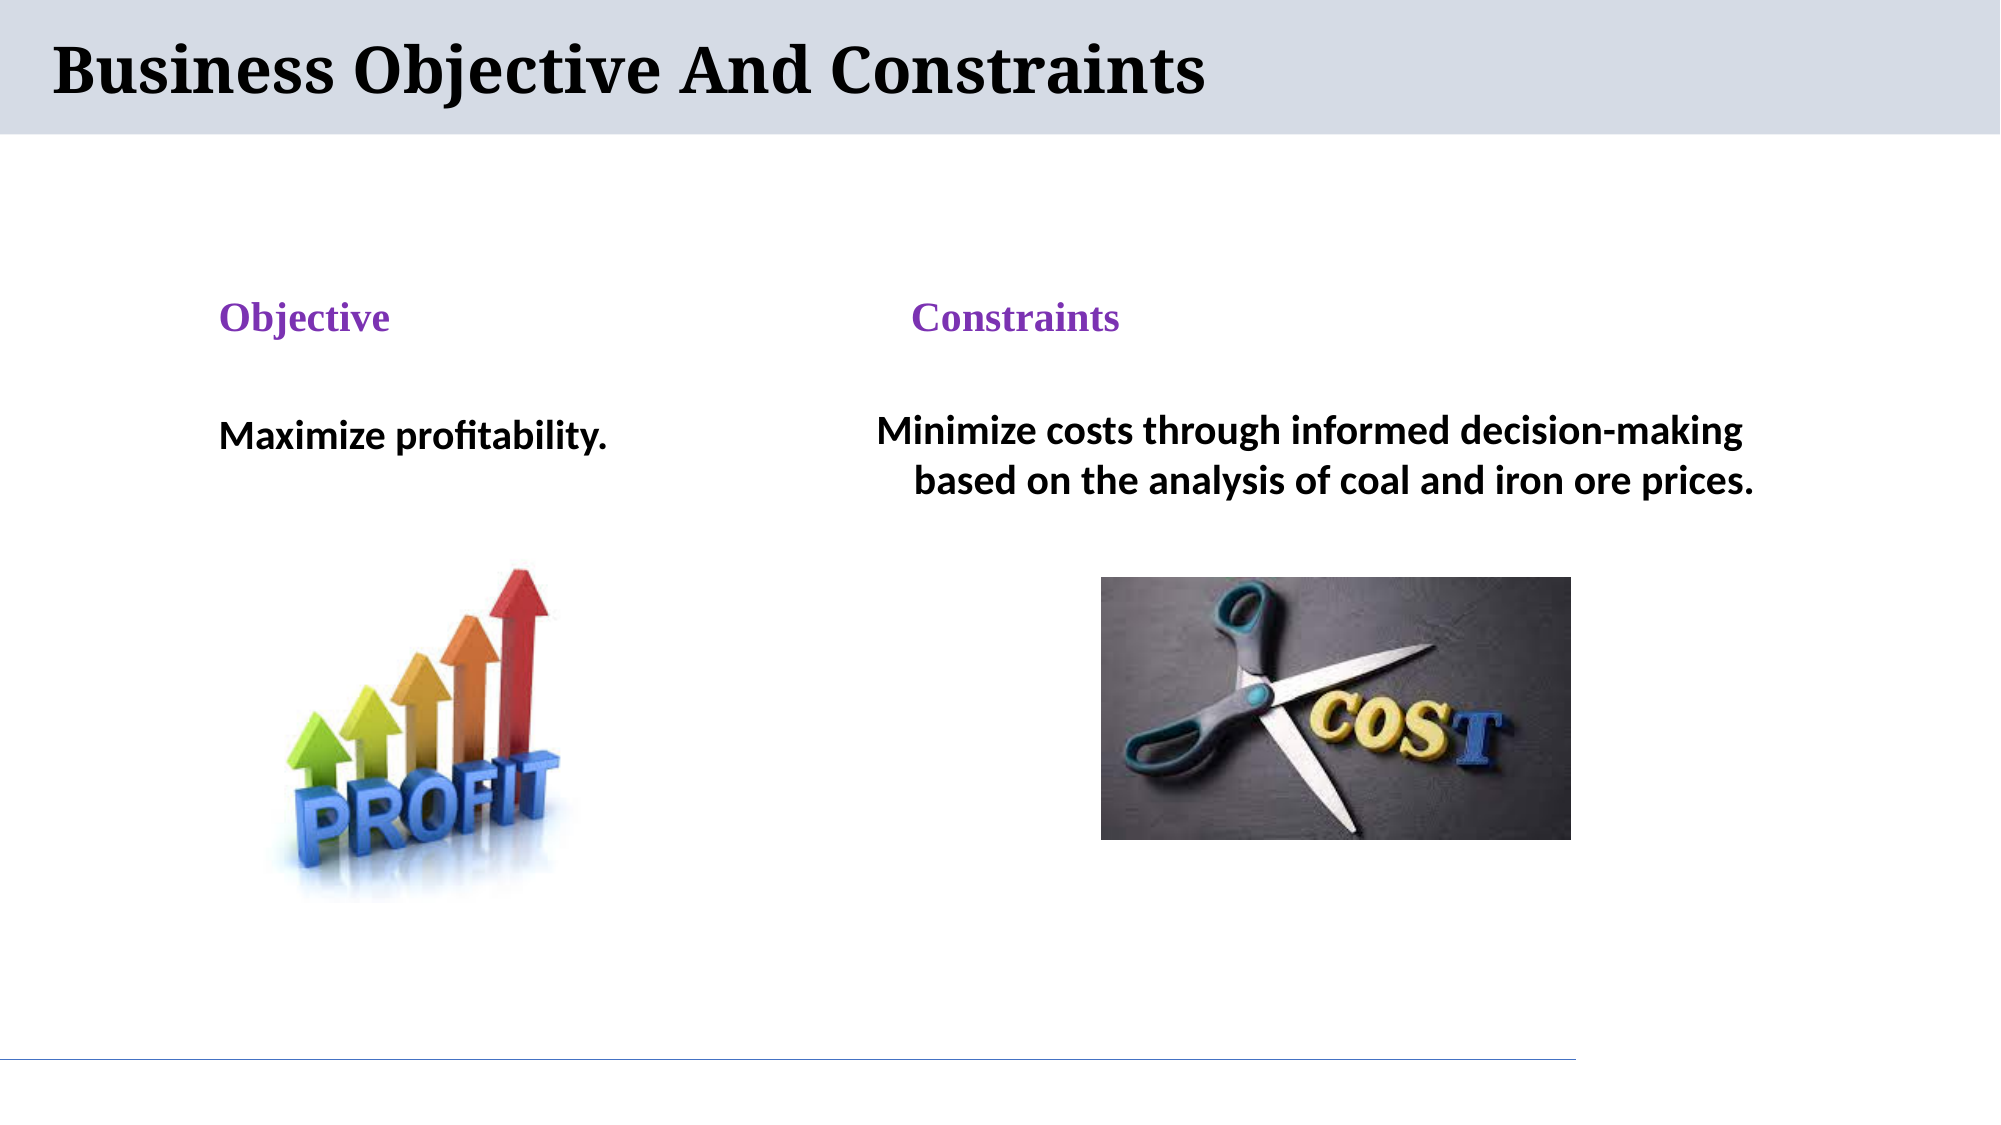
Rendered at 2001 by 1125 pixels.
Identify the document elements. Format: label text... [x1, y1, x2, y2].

picture [1101, 577, 1571, 841]
title Business Objective And Constraints [37, 30, 1763, 116]
text_box Constraints Minimize costs through informed decision-making based on the analysis of coal and iron ore prices. [837, 288, 1834, 545]
picture [246, 547, 595, 903]
text_box Objective Maximize profitability. [166, 288, 837, 467]
